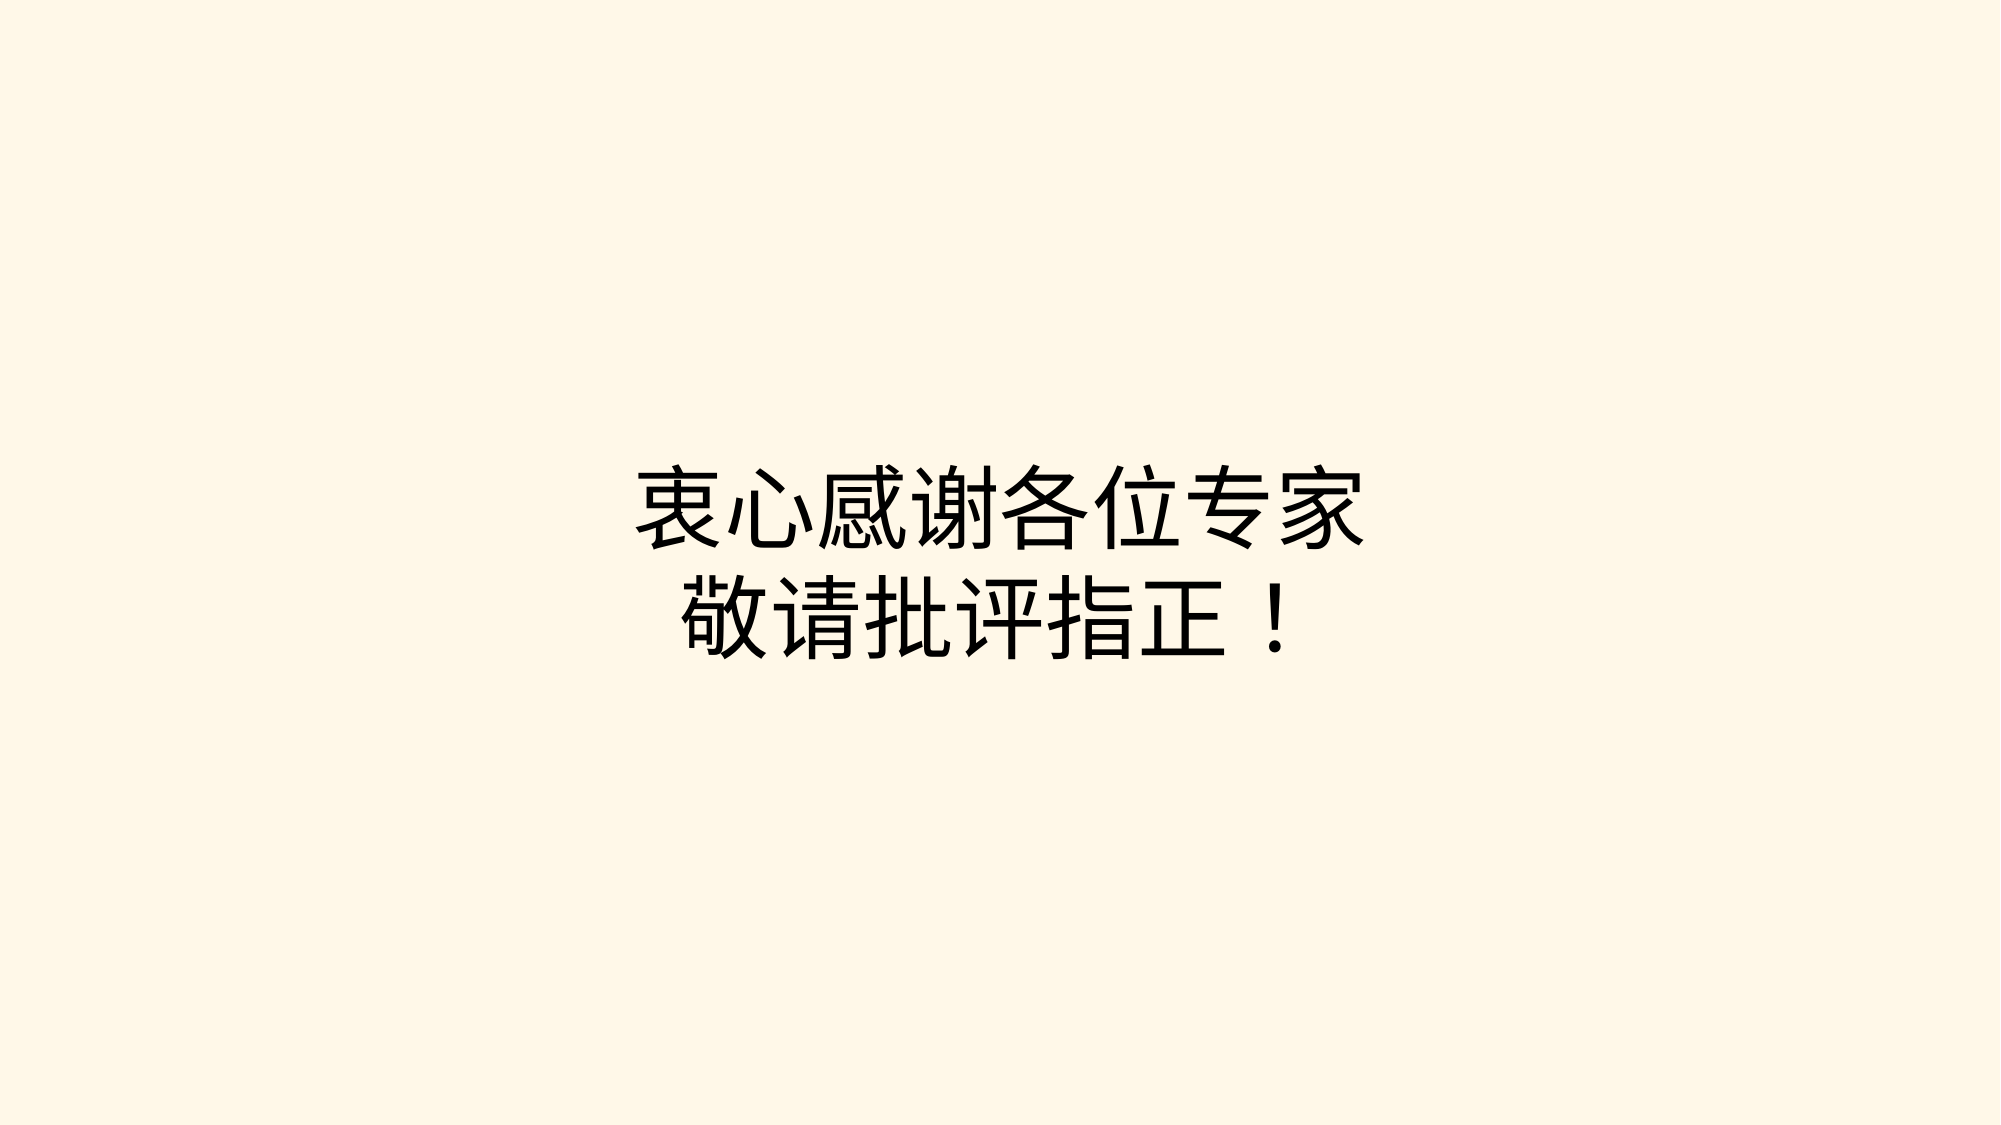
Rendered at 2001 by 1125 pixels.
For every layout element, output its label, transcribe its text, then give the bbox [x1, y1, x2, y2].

text_box 衷心感谢各位专家 敬请批评指正！ [618, 443, 1382, 679]
